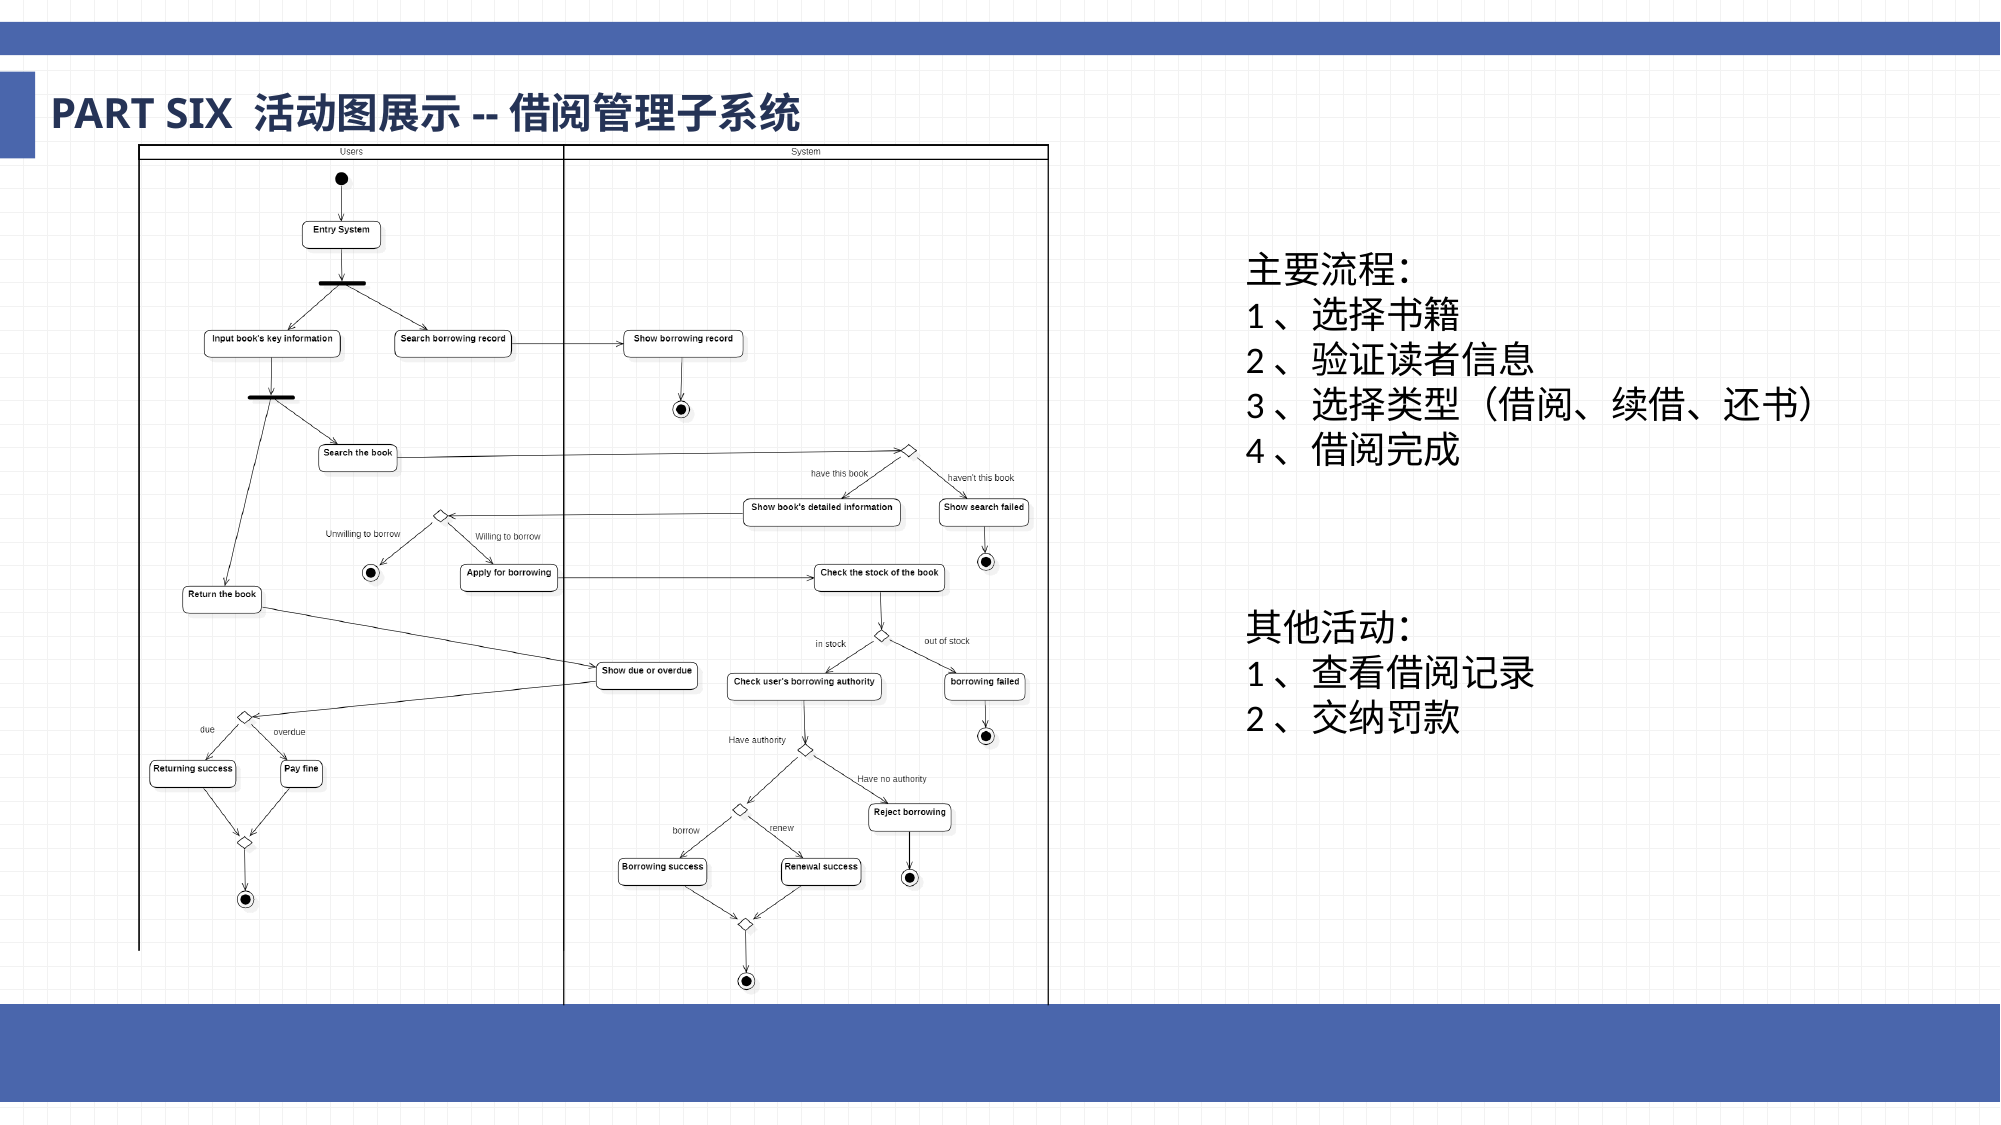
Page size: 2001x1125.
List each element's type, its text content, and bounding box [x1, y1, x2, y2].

picture [132, 138, 1075, 1032]
text_box 主要流程： 1、选择书籍 2、验证读者信息 3、选择类型（借阅、续借、还书） 4、借阅完成 [1230, 238, 1868, 478]
list PART SIX 活动图展示--借阅管理子系统 [34, 70, 835, 159]
text_box 其他活动： 1、查看借阅记录 2、交纳罚款 [1230, 596, 1670, 747]
